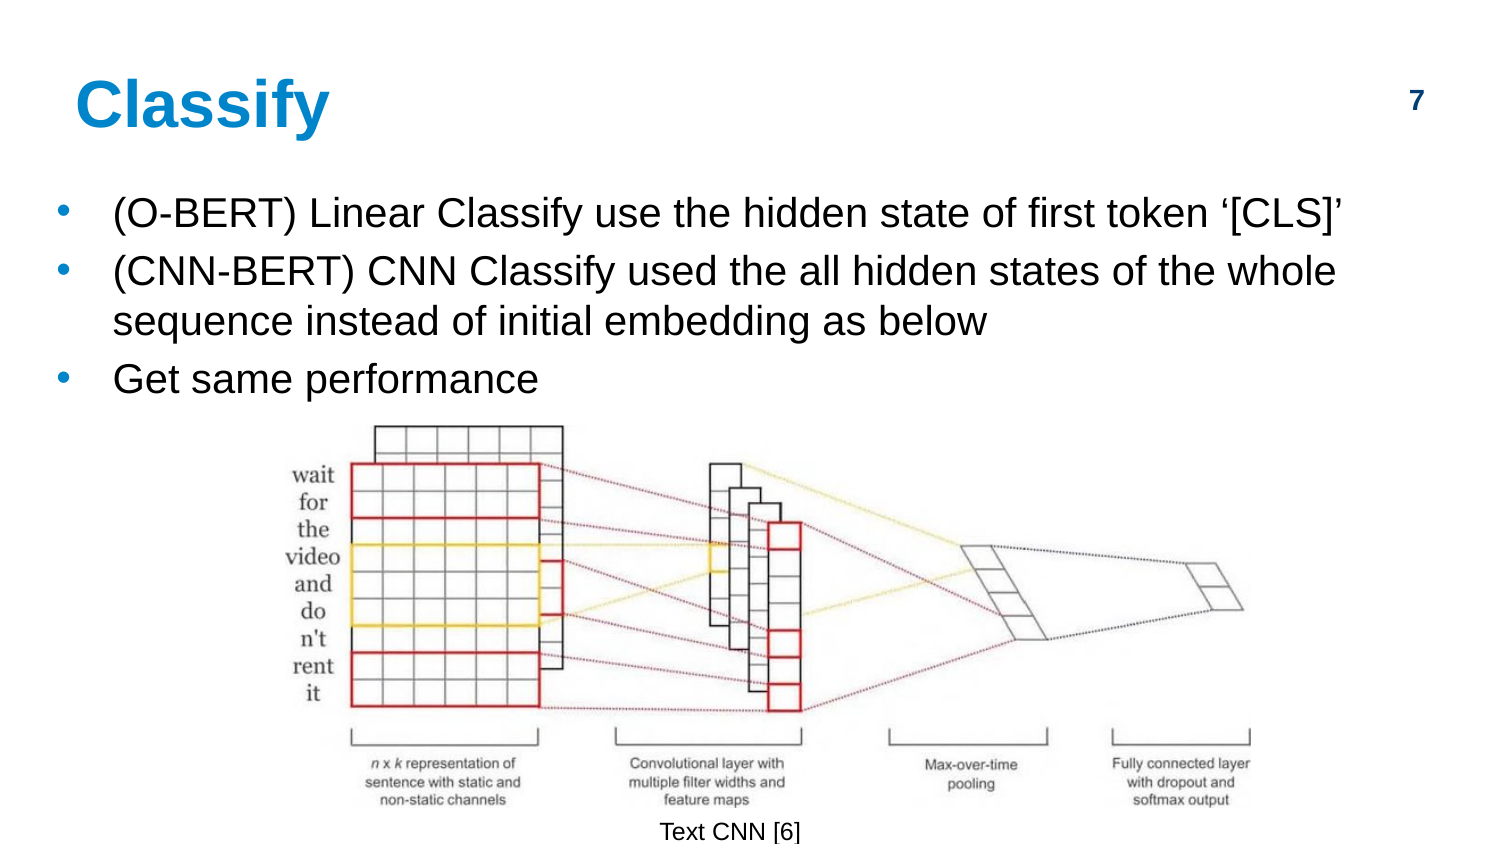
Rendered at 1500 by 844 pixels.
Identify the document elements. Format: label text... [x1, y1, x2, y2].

title Classify [75, 65, 1425, 128]
list (O-BERT) Linear Classify use the hidden state of first token ‘[CLS]’ (CNN-BERT) CNN Classify used the all hidden states of the whole sequence instead of initial embedding as below Get same performance [56, 185, 1441, 615]
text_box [285, 424, 1251, 844]
